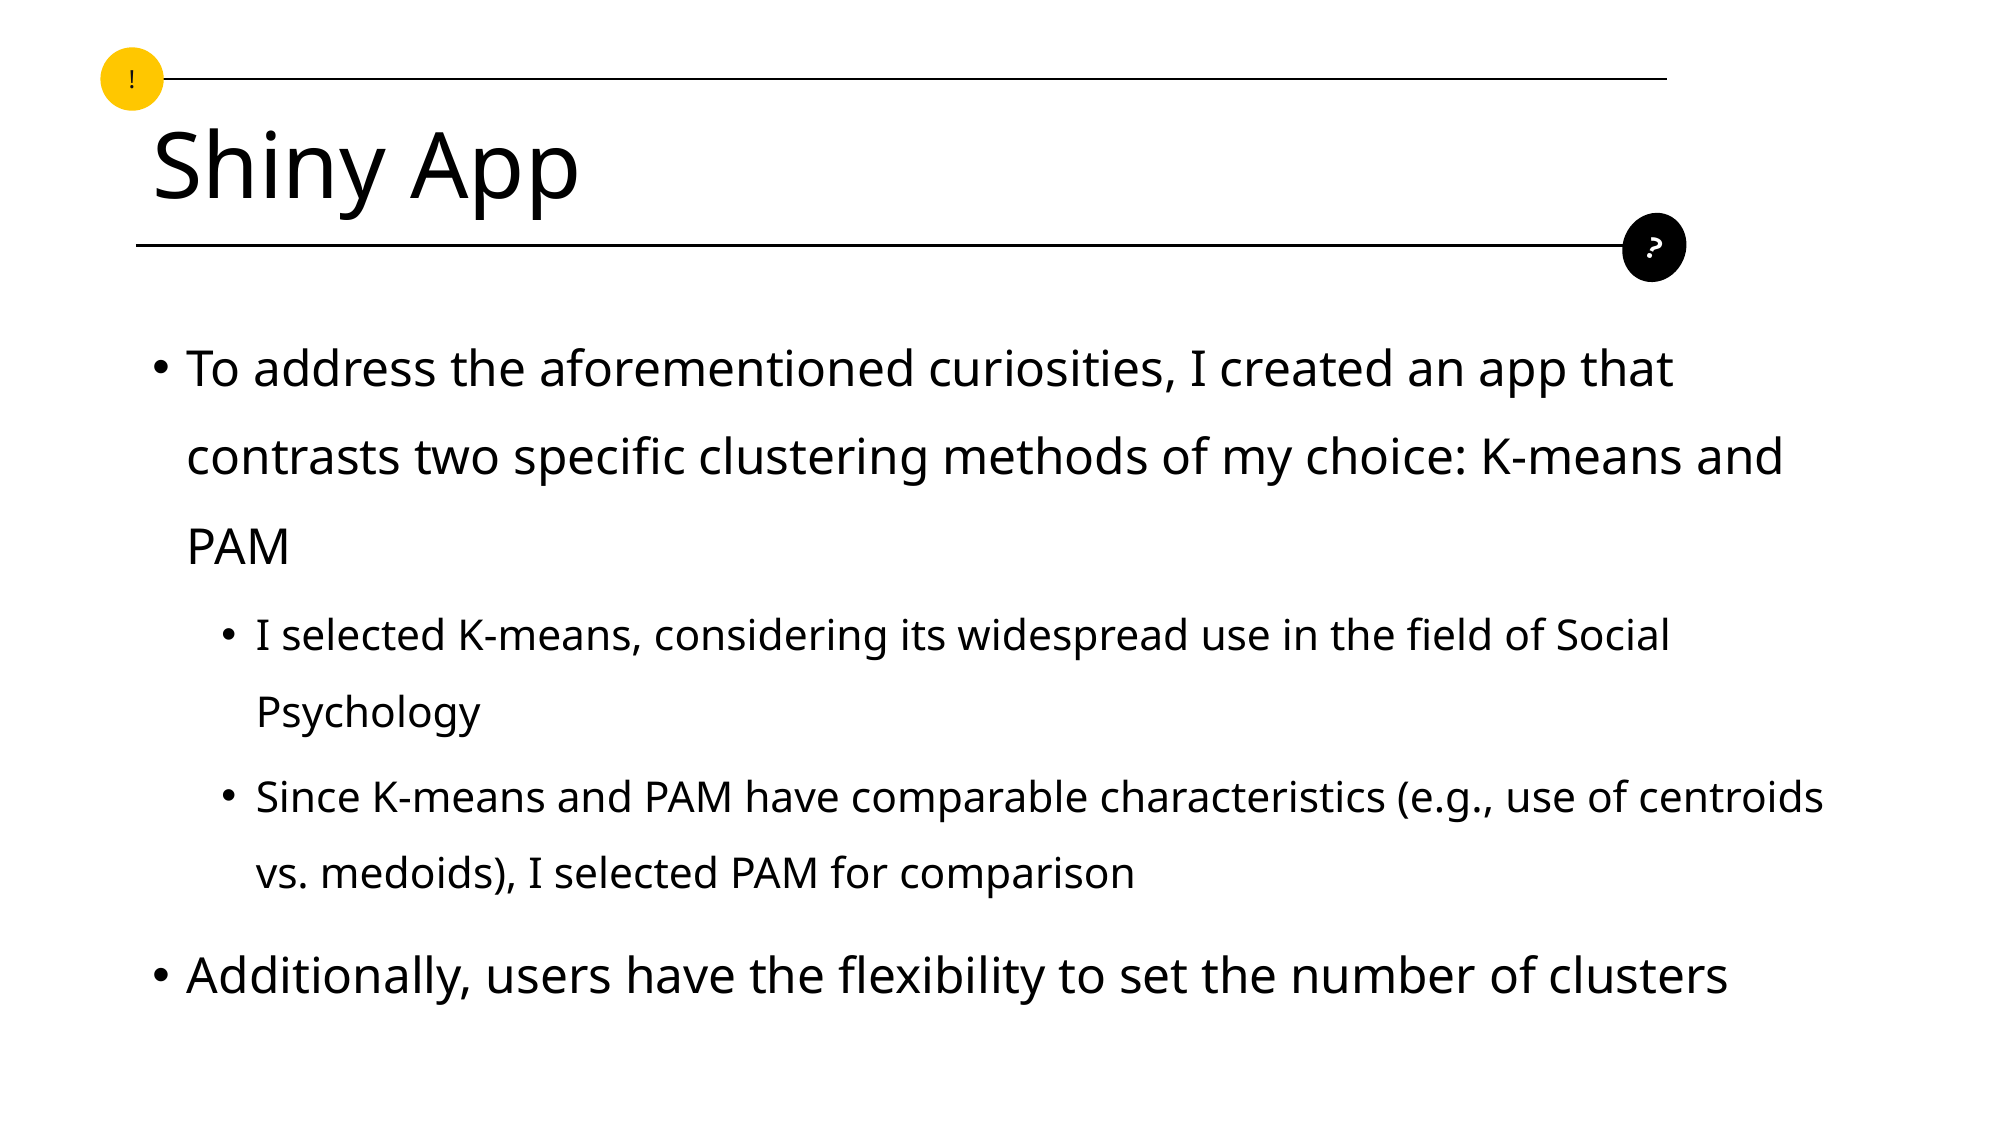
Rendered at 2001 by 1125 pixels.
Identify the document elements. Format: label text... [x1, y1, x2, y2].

list To address the aforementioned curiosities, I created an app that contrasts two specific clustering methods of my choice: K-means and PAM I selected K-means, considering its widespread use in the field of Social Psychology Since K-means and PAM have comparable characteristics (e.g., use of centroids vs. medoids), I selected PAM for comparison Additionally, users have the flexibility to set the number of clusters [137, 299, 1863, 1014]
title Shiny App [137, 59, 1863, 278]
text_box ! [100, 47, 164, 111]
text_box ? [1622, 212, 1687, 283]
